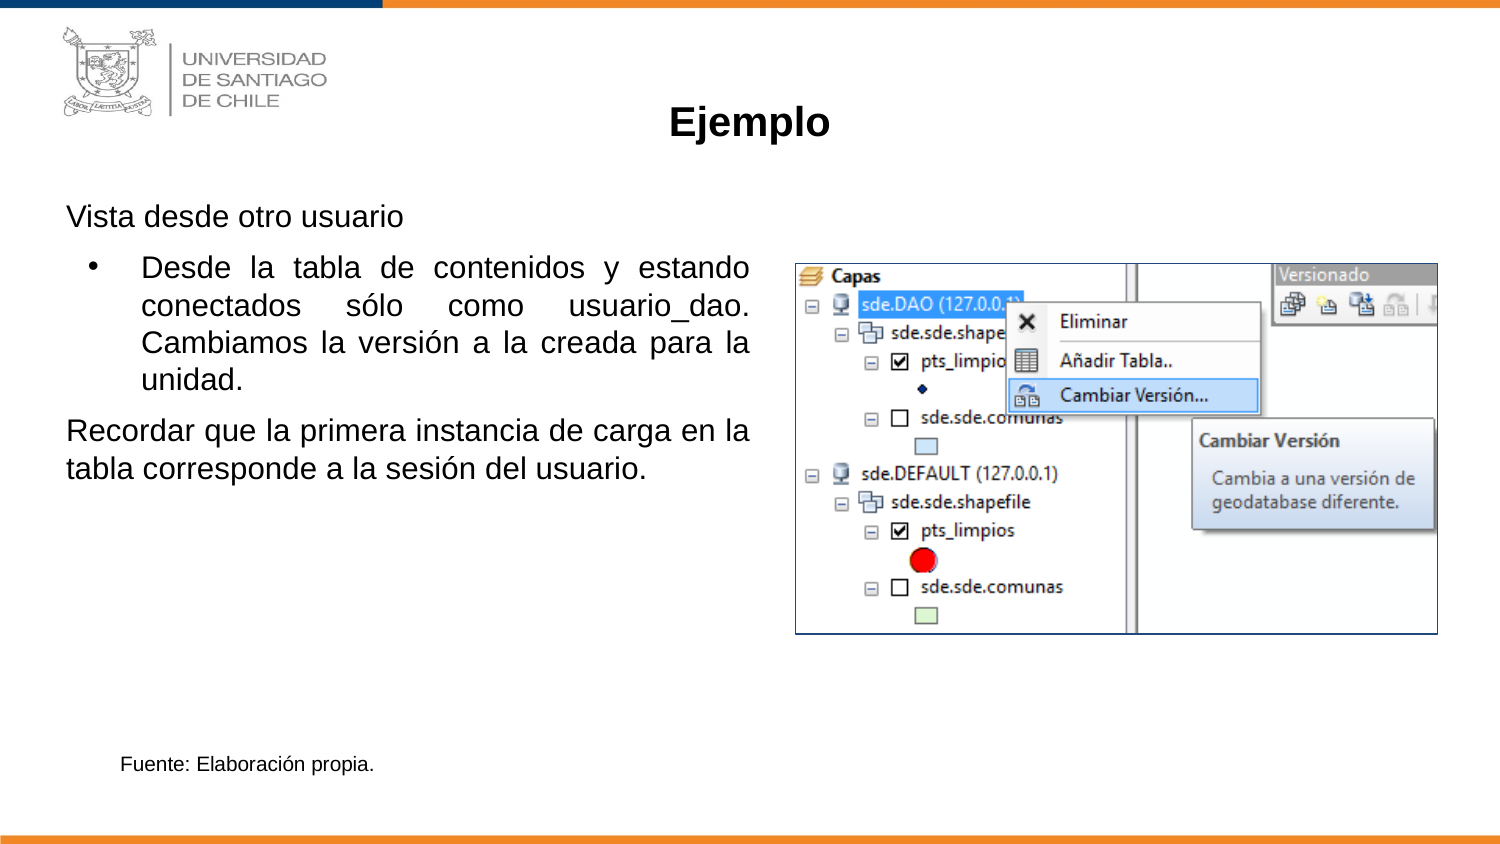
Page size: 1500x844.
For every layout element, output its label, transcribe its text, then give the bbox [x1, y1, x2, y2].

list Vista desde otro usuario Desde la tabla de contenidos y estando conectados sólo como usuario_dao. Cambiamos la versión a la creada para la unidad. Recordar que la primera instancia de carga en la tabla corresponde a la sesión del usuario. [51, 189, 767, 750]
title Ejemplo [51, 72, 1449, 167]
text_box Fuente: Elaboración propia. [105, 738, 598, 789]
picture [0, 0, 1500, 844]
